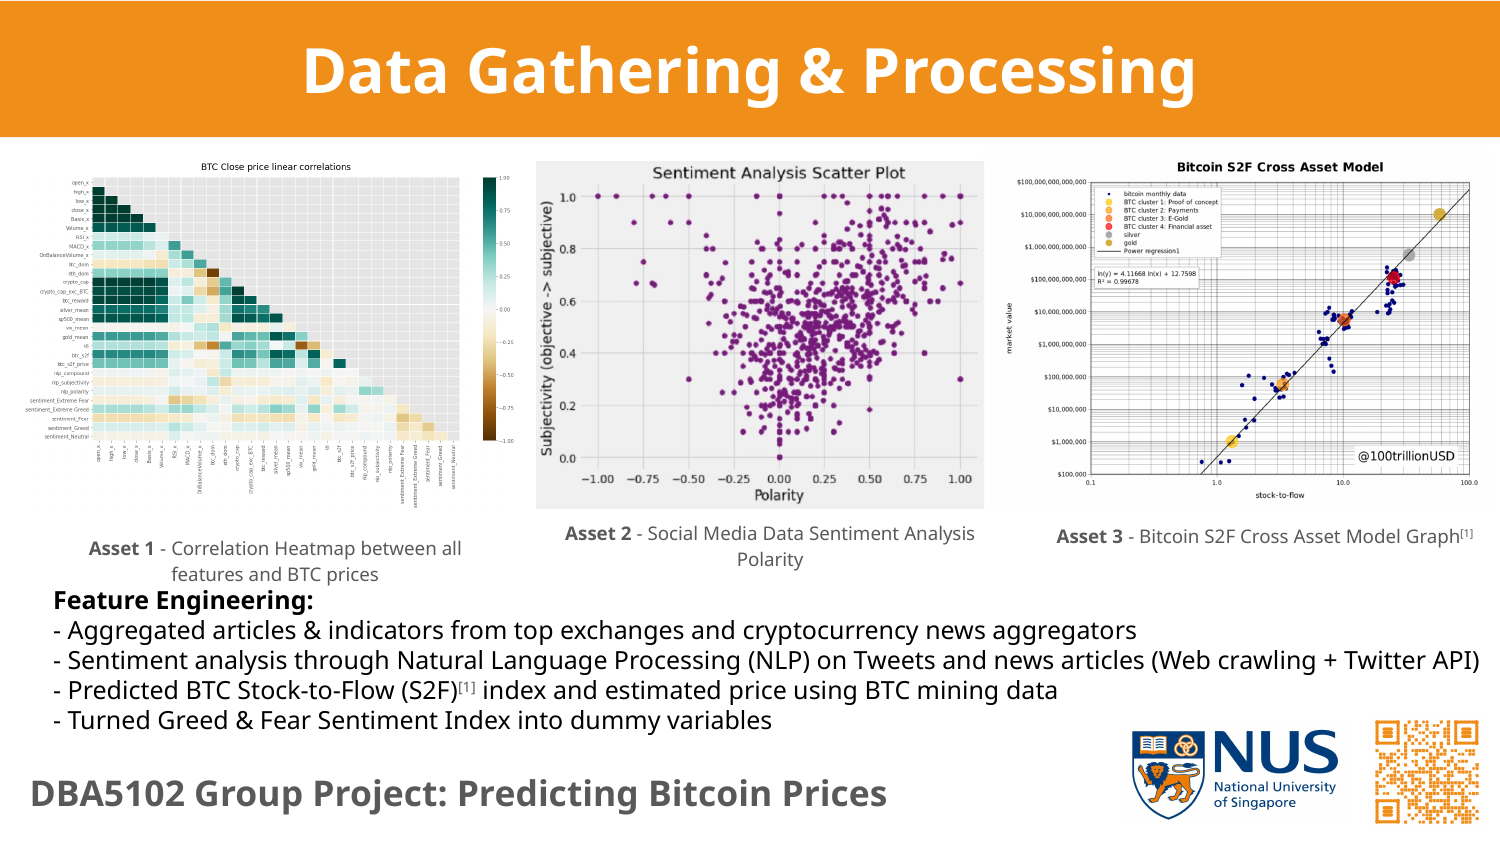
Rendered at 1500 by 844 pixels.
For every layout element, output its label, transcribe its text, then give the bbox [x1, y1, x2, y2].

picture [24, 161, 514, 509]
text_box Asset 3 - Bitcoin S2F Cross Asset Model Graph[1] [1038, 515, 1492, 581]
text_box Asset 2 - Social Media Data Sentiment Analysis Polarity [543, 517, 997, 578]
text_box Data Gathering & Processing [0, 0, 1500, 138]
picture [1124, 722, 1348, 823]
text_box DBA5102 Group Project: Predicting Bitcoin Prices [14, 763, 1119, 822]
text_box Feature Engineering: - Aggregated articles & indicators from top exchanges and cryptocurrency news aggregators - Sentiment analysis through Natural Language Processing (NLP) on Tweets and news articles (Web crawling + Twitter API) - Predicted BTC Stock-to-Flow (S2F)[1] index and estimated price using BTC mining data - Turned Greed & Fear Sentiment Index into dummy variables [38, 569, 1500, 750]
picture [536, 150, 1490, 509]
text_box Asset 1 - Correlation Heatmap between all features and BTC prices [36, 526, 514, 593]
picture [1368, 713, 1486, 832]
